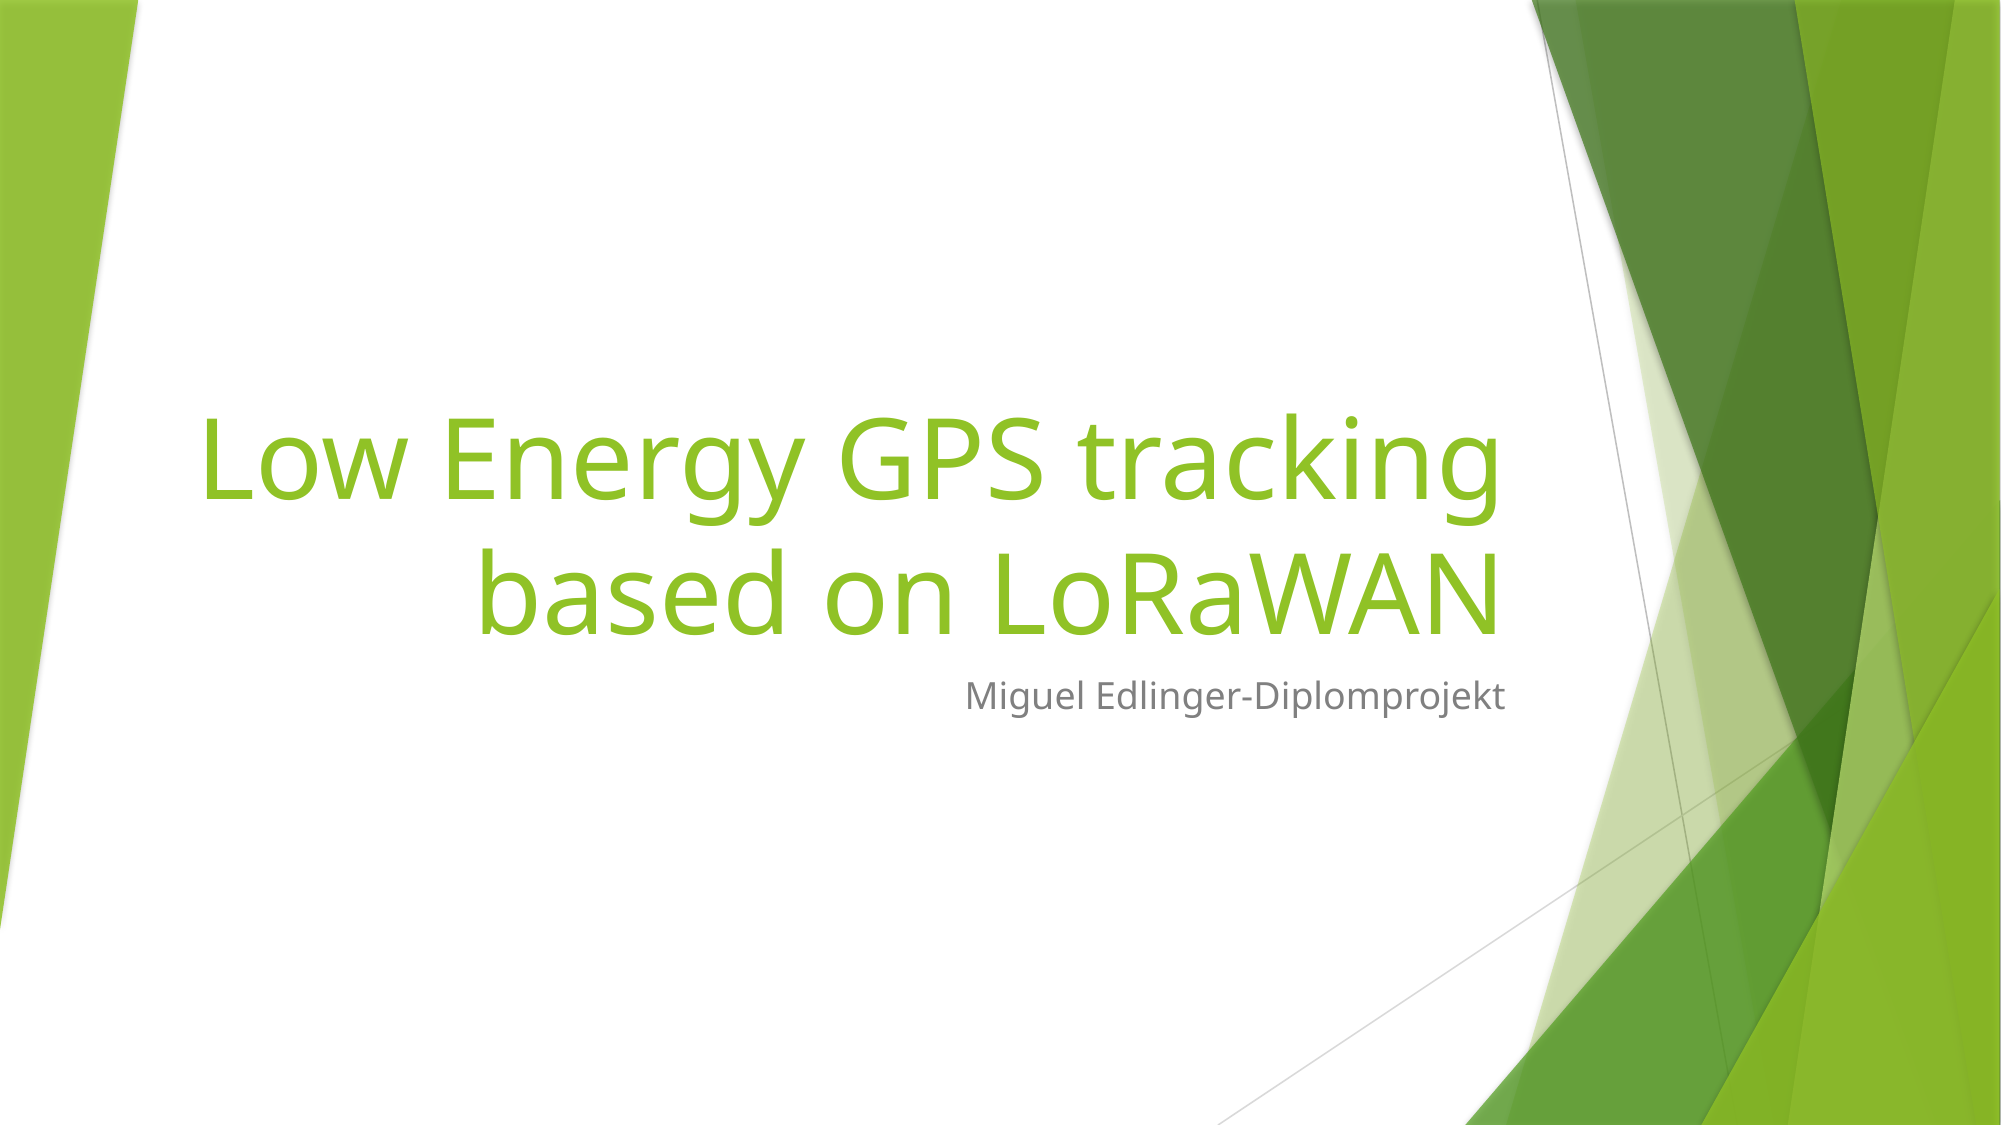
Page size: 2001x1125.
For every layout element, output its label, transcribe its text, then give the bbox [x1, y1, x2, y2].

subtitle Miguel Edlinger-Diplomprojekt [247, 664, 1522, 845]
title Low Energy GPS tracking based on LoRaWAN [155, 394, 1522, 665]
